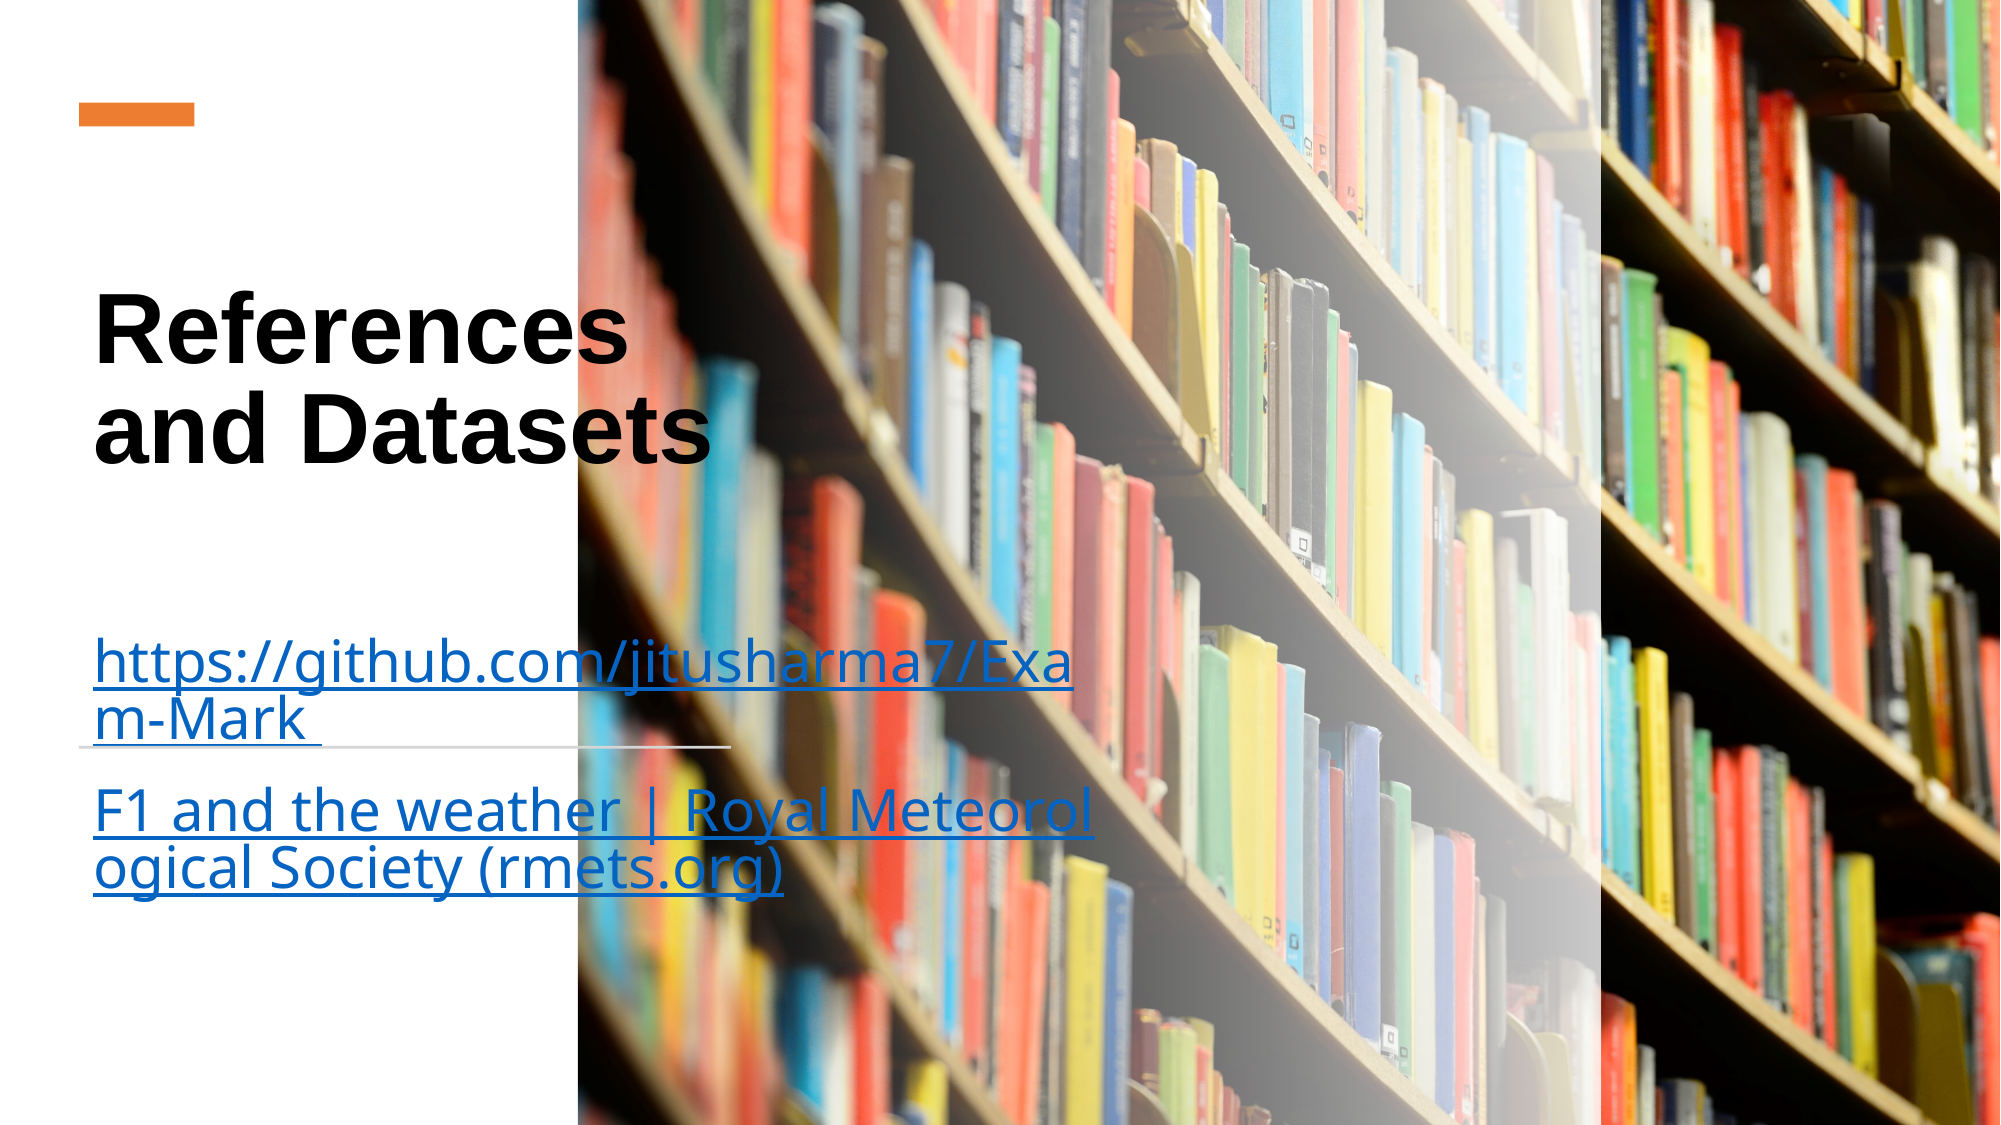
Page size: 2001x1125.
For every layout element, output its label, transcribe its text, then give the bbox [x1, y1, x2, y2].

text_box References and Datasets [78, 184, 572, 492]
picture [577, 0, 2000, 1125]
text_box [77, 744, 572, 751]
text_box [77, 100, 197, 129]
text_box https://github.com/jitusharma7/Exam-Mark F1 and the weather | Royal Meteorological Society (rmets.org) [78, 522, 572, 744]
text_box https://github.com/jitusharma7/Exam-Mark F1 and the weather | Royal Meteorological Society (rmets.org) [78, 751, 572, 998]
text_box [0, 0, 576, 1125]
